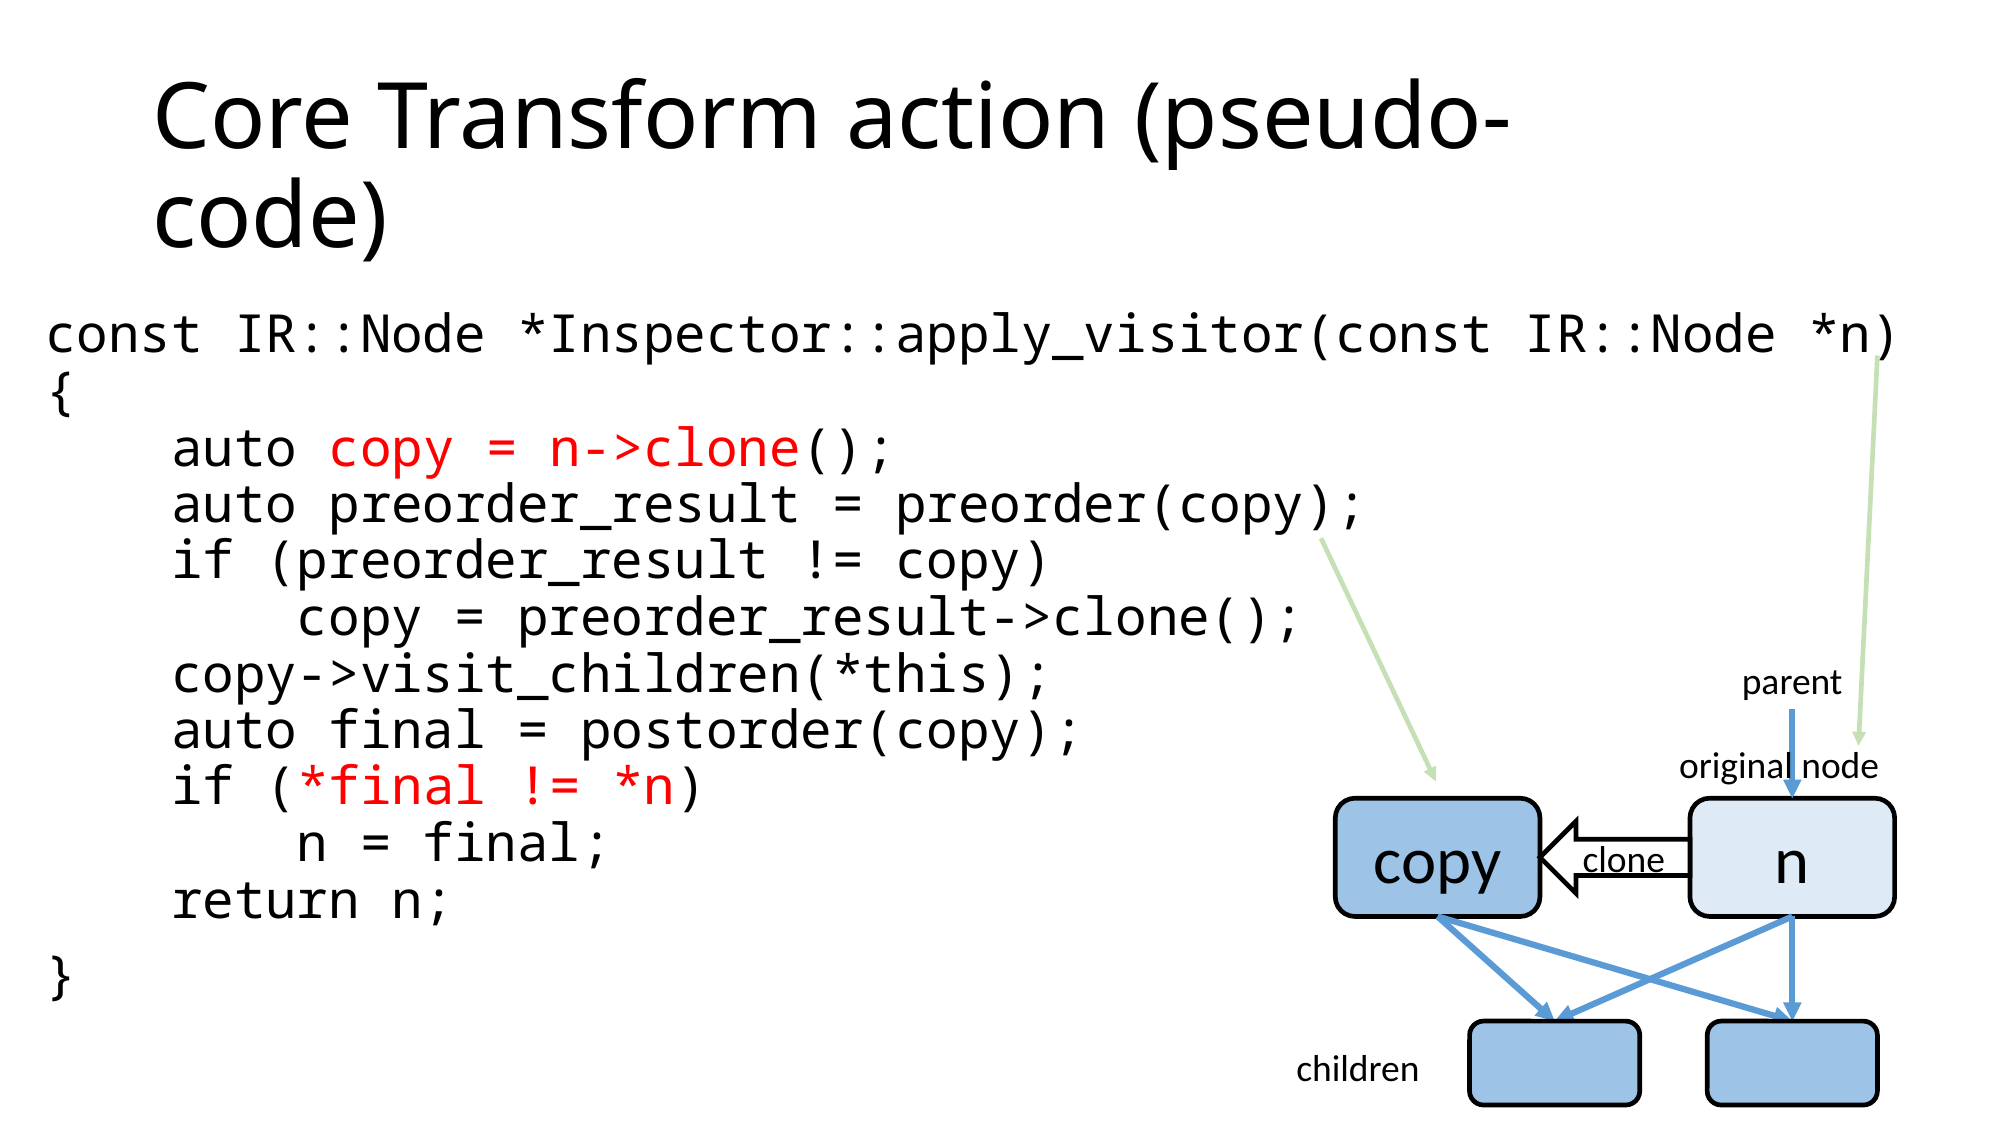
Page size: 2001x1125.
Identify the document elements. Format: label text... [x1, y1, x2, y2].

text_box original node [1793, 733, 1895, 793]
text_box children [1281, 1037, 1435, 1097]
text_box clone [1538, 818, 1691, 896]
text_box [1437, 916, 1793, 1022]
text_box [1474, 1103, 1635, 1107]
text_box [1320, 538, 1436, 782]
list const IR::Node *Inspector::apply_visitor(const IR::Node *n) { auto copy = n->clone(); auto preorder_result = preorder(copy); if (preorder_result != copy) copy = preorder_result->clone(); copy->visit_children(*this); auto final = postorder(copy); if (*final != *n) n = final; return n; } [30, 300, 1962, 1015]
title Core Transform action (pseudo-code) [137, 59, 1572, 278]
text_box copy [1334, 797, 1542, 918]
text_box parent [1727, 649, 1858, 710]
text_box n [1688, 797, 1896, 918]
text_box original node [1664, 733, 1792, 793]
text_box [1858, 355, 1878, 746]
text_box [1706, 1020, 1879, 1107]
text_box [1468, 1022, 1641, 1042]
slide_number 55 [1412, 1042, 1863, 1103]
